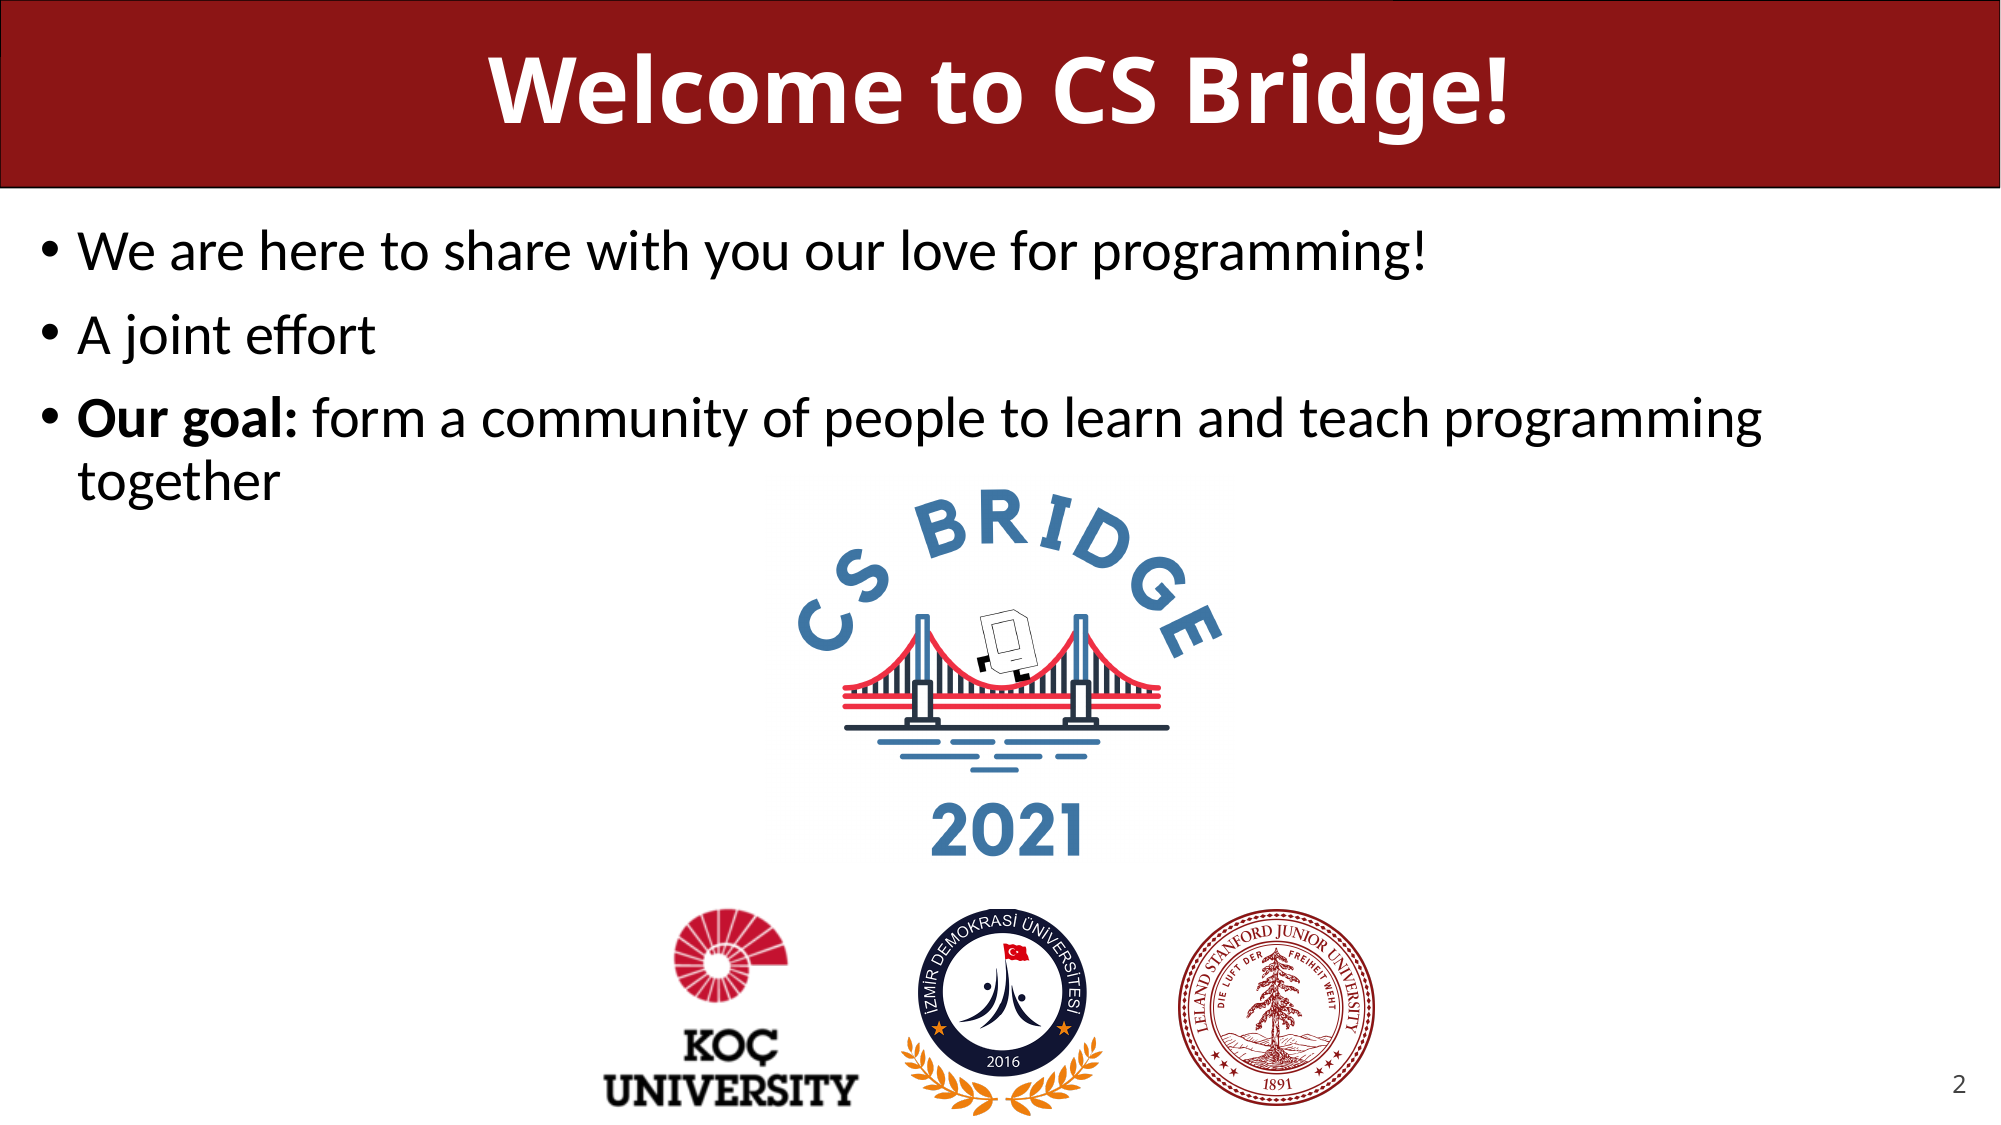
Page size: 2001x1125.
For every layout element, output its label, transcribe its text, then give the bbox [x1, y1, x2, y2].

picture [765, 474, 1235, 863]
picture [593, 874, 869, 1125]
picture [887, 909, 1113, 1116]
picture [1178, 909, 1375, 1106]
list We are here to share with you our love for programming! A joint effort Our goal: form a community of people to learn and teach programming together [24, 212, 1963, 1063]
title Welcome to CS Bridge! [75, 0, 1925, 188]
